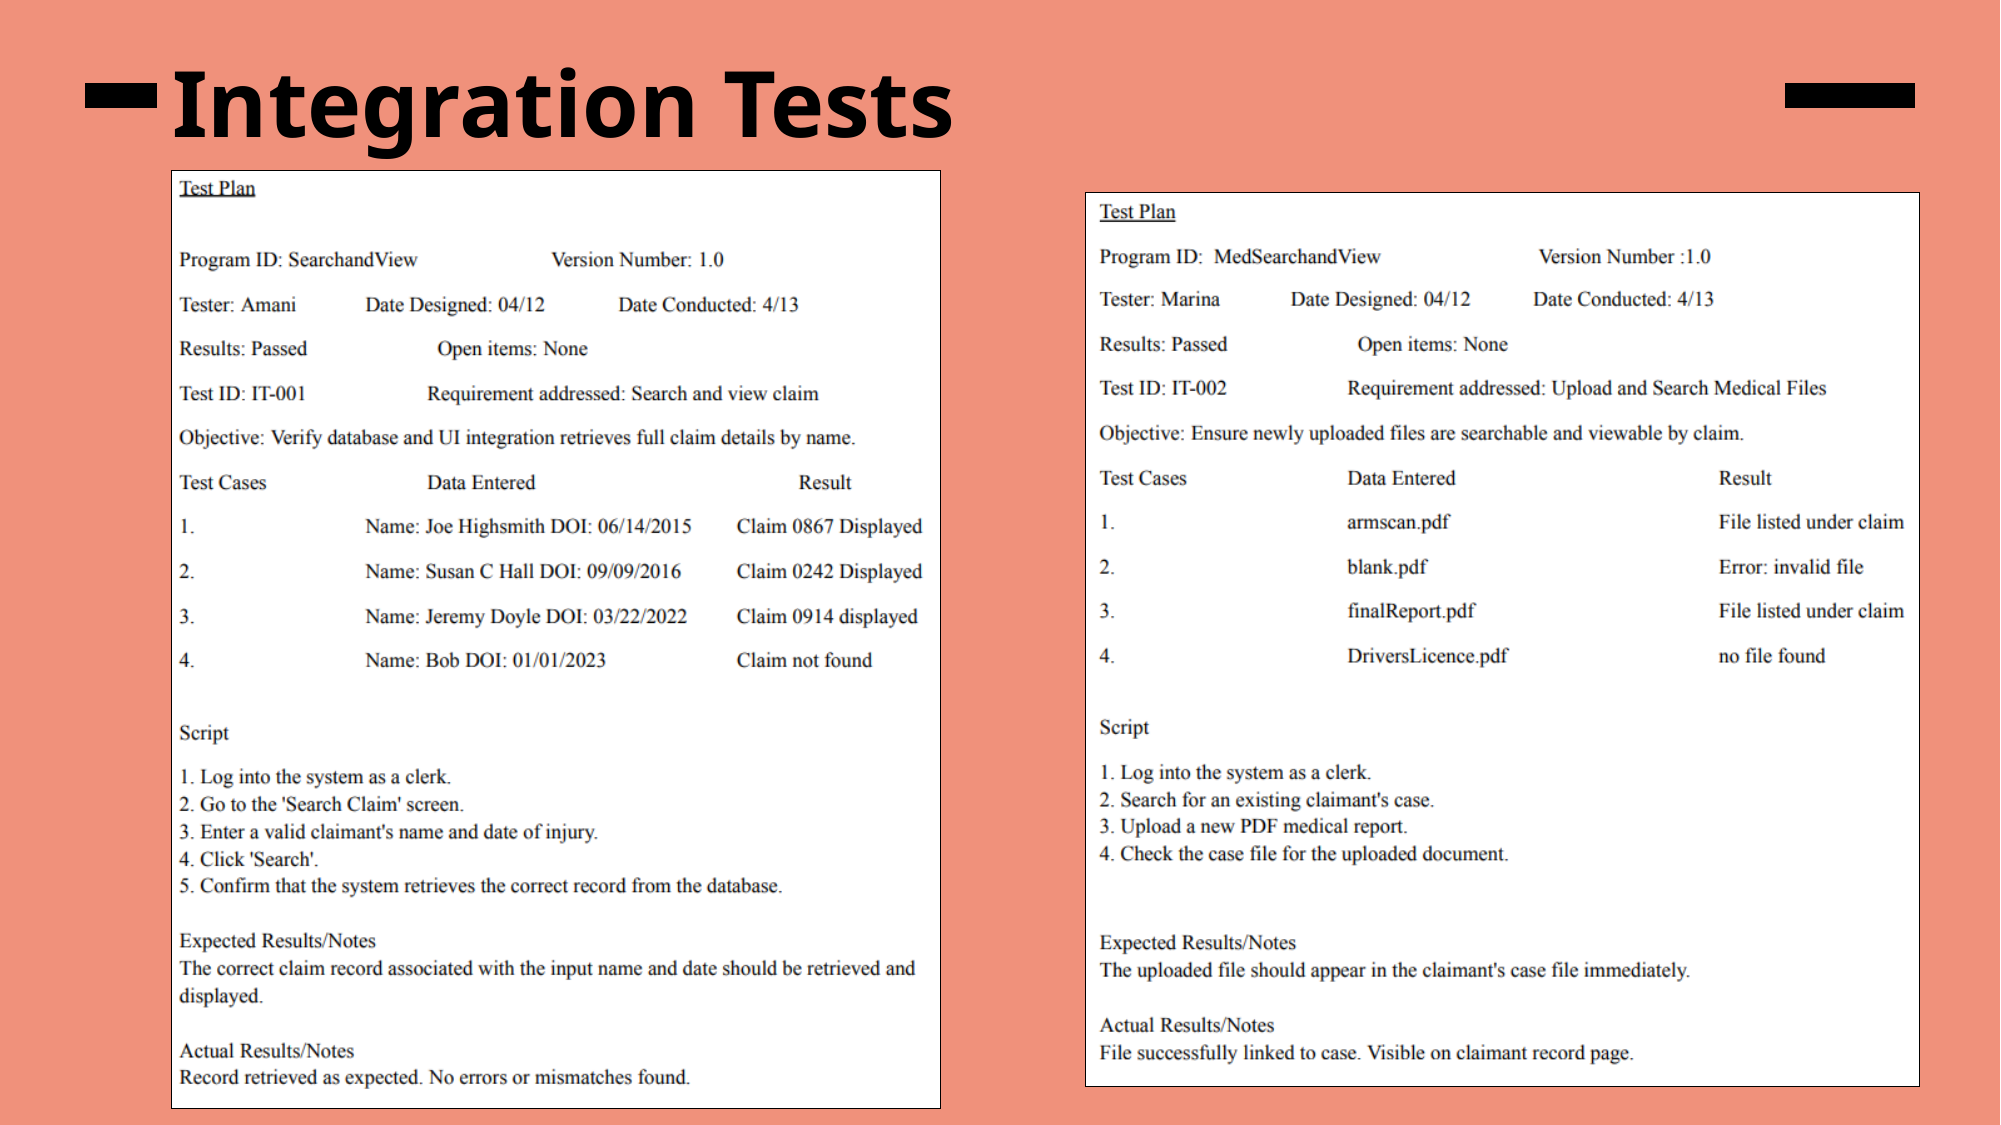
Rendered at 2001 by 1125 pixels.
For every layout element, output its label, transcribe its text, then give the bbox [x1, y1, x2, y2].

picture [1085, 191, 1921, 1087]
title Integration Tests [157, 38, 1785, 242]
picture [171, 170, 942, 1109]
